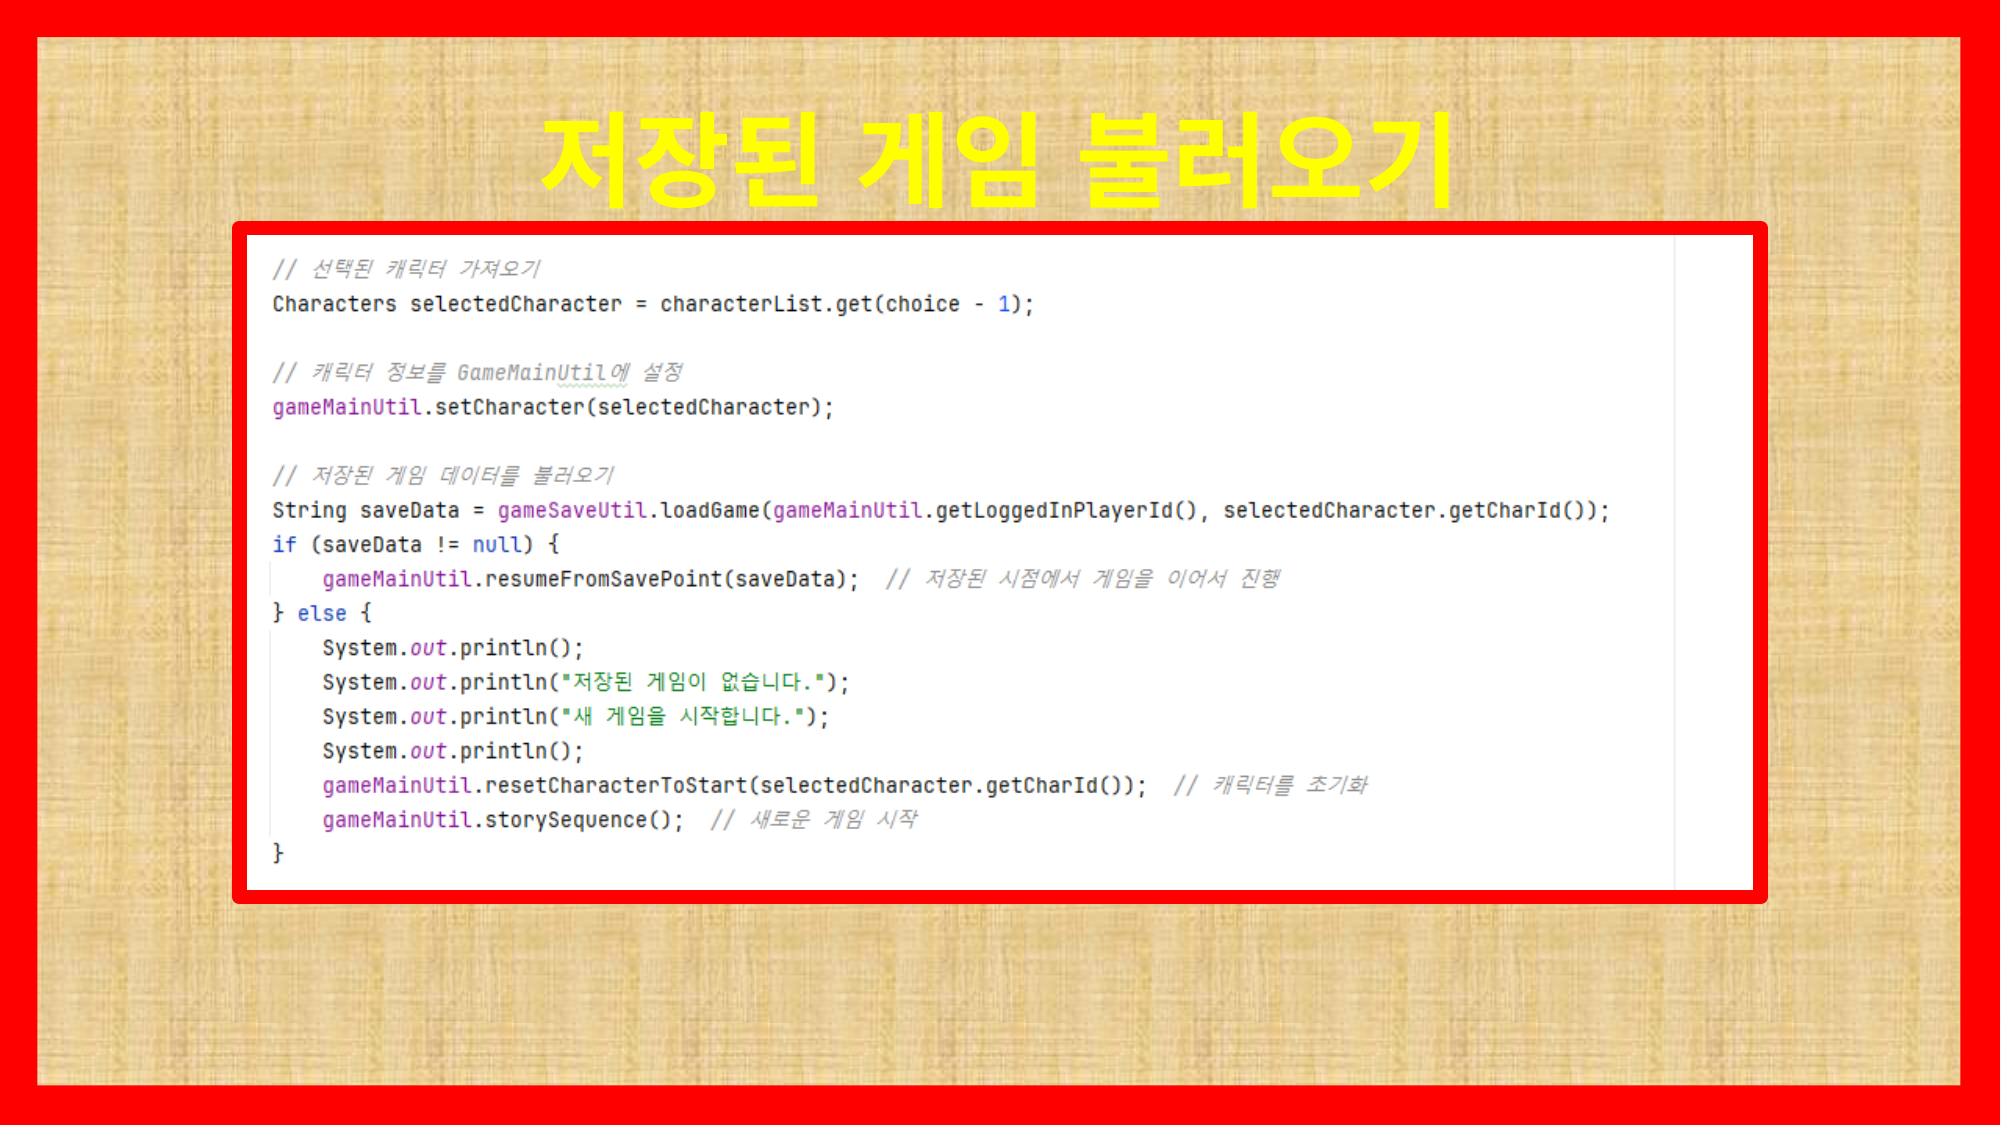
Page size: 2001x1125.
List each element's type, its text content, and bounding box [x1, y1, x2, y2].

text_box [0, 0, 2000, 1125]
list [137, 299, 1863, 1014]
text_box 저장된 게임 불러오기 [137, 57, 1863, 275]
picture [38, 38, 1959, 1084]
